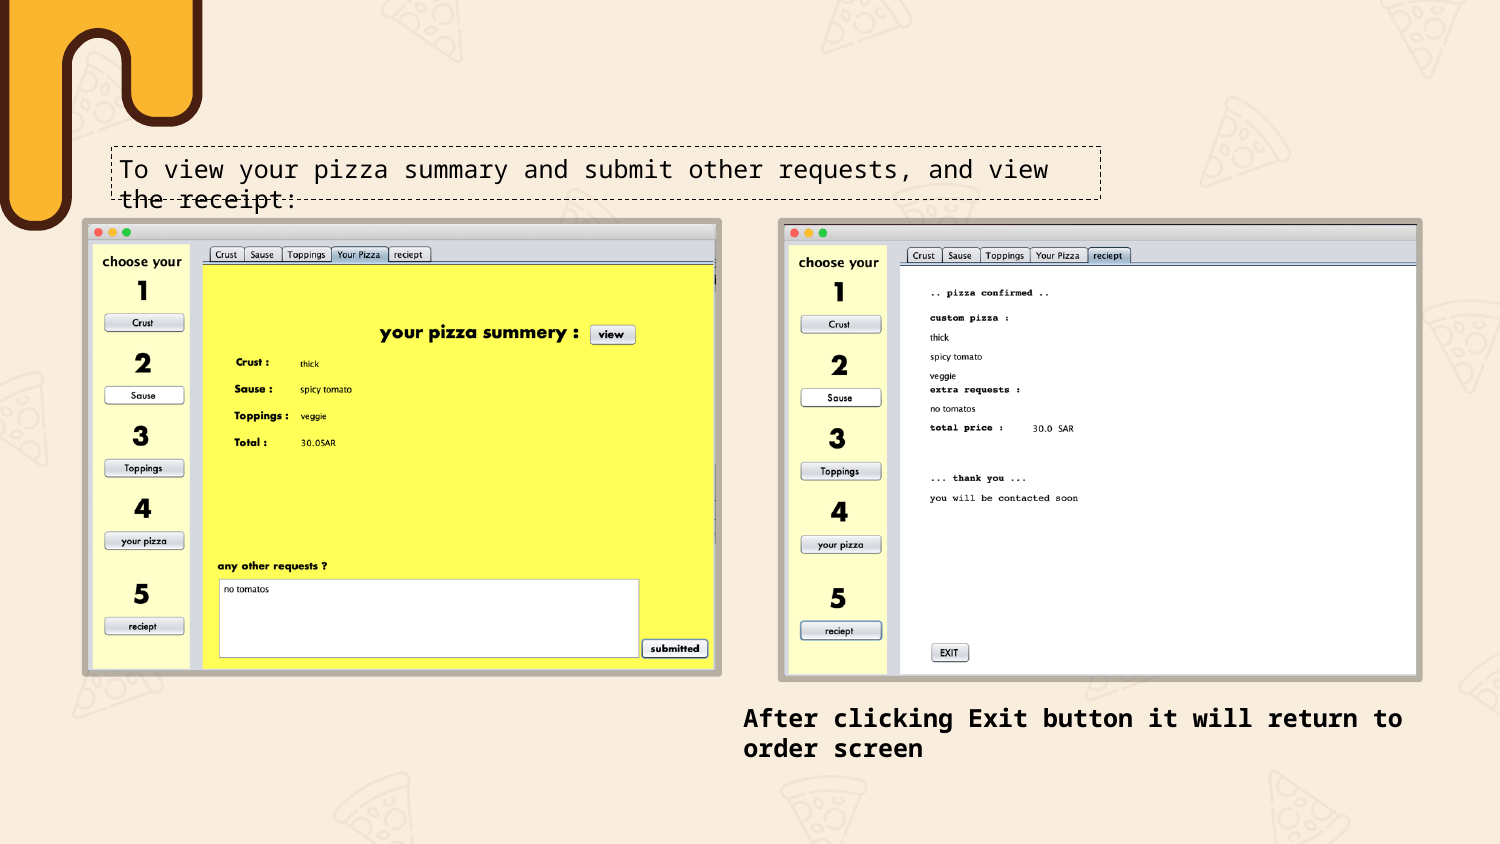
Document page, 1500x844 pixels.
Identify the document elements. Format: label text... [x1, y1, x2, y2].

picture [0, 0, 1500, 844]
text_box To view your pizza summary and submit other requests, and view the receipt: [111, 146, 1101, 200]
text_box After clicking Exit button it will return to order screen [735, 695, 1500, 794]
